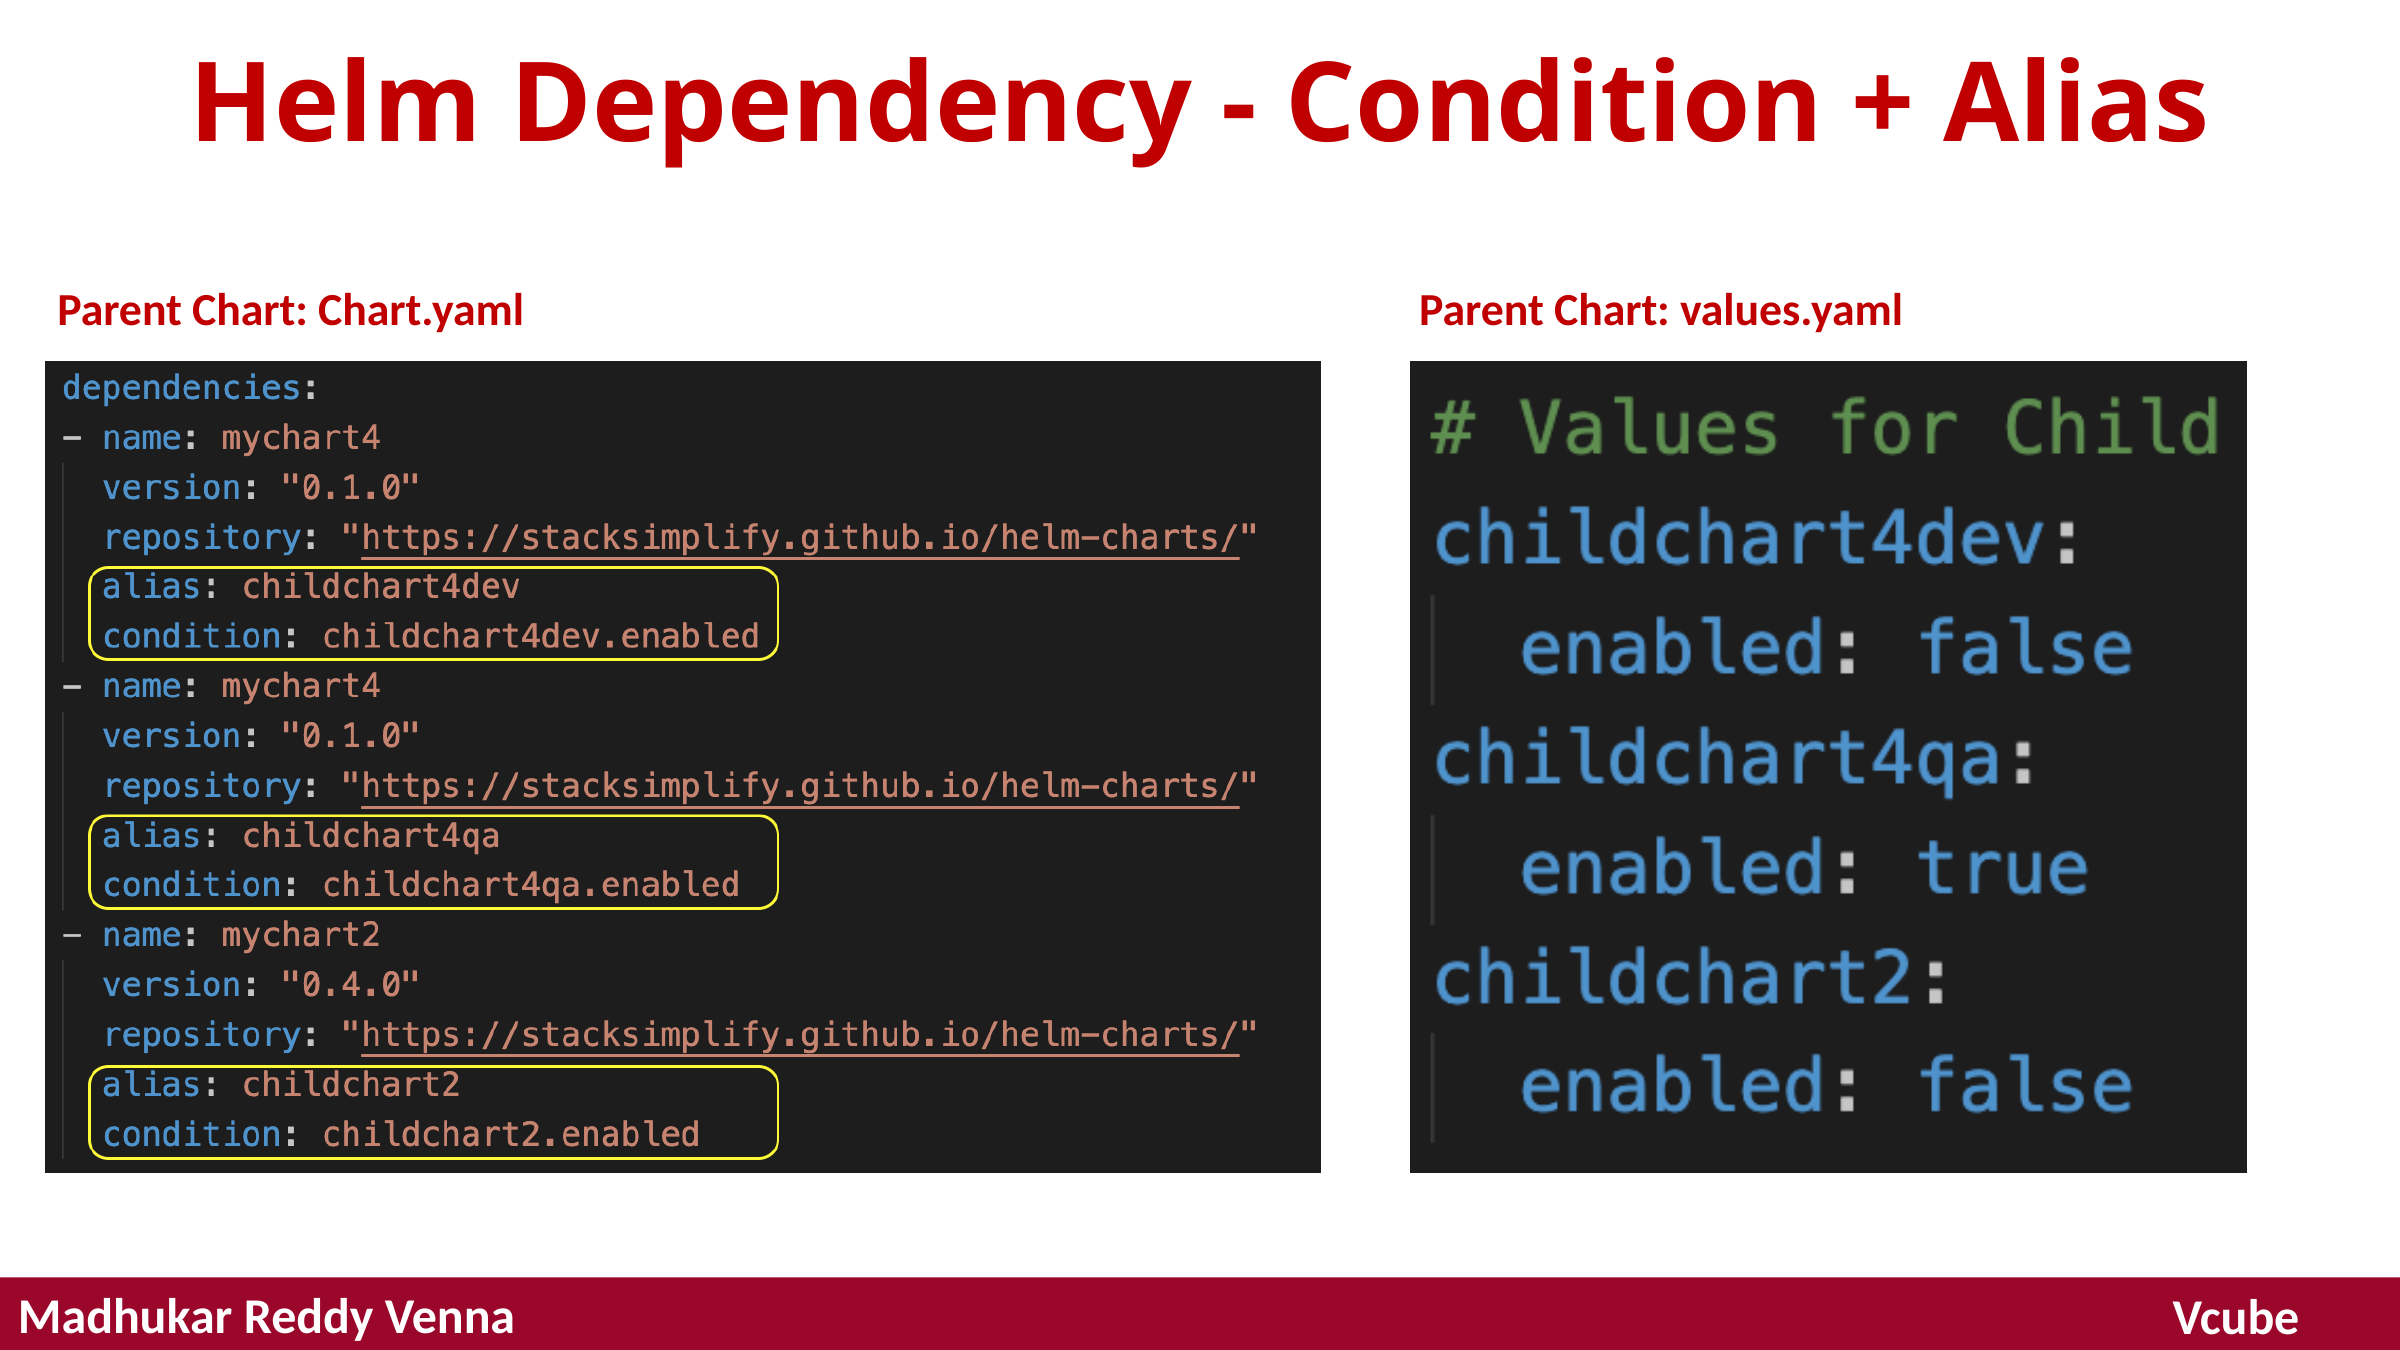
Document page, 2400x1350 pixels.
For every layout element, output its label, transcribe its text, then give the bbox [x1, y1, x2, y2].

picture [1409, 361, 2247, 1174]
text_box Parent Chart: values.yaml [1404, 271, 1919, 342]
footer Madhukar Reddy Venna [0, 1278, 543, 1350]
title Helm Dependency - Condition + Alias [165, 8, 2235, 204]
text_box Parent Chart: Chart.yaml [42, 271, 540, 342]
picture [45, 361, 1321, 1174]
